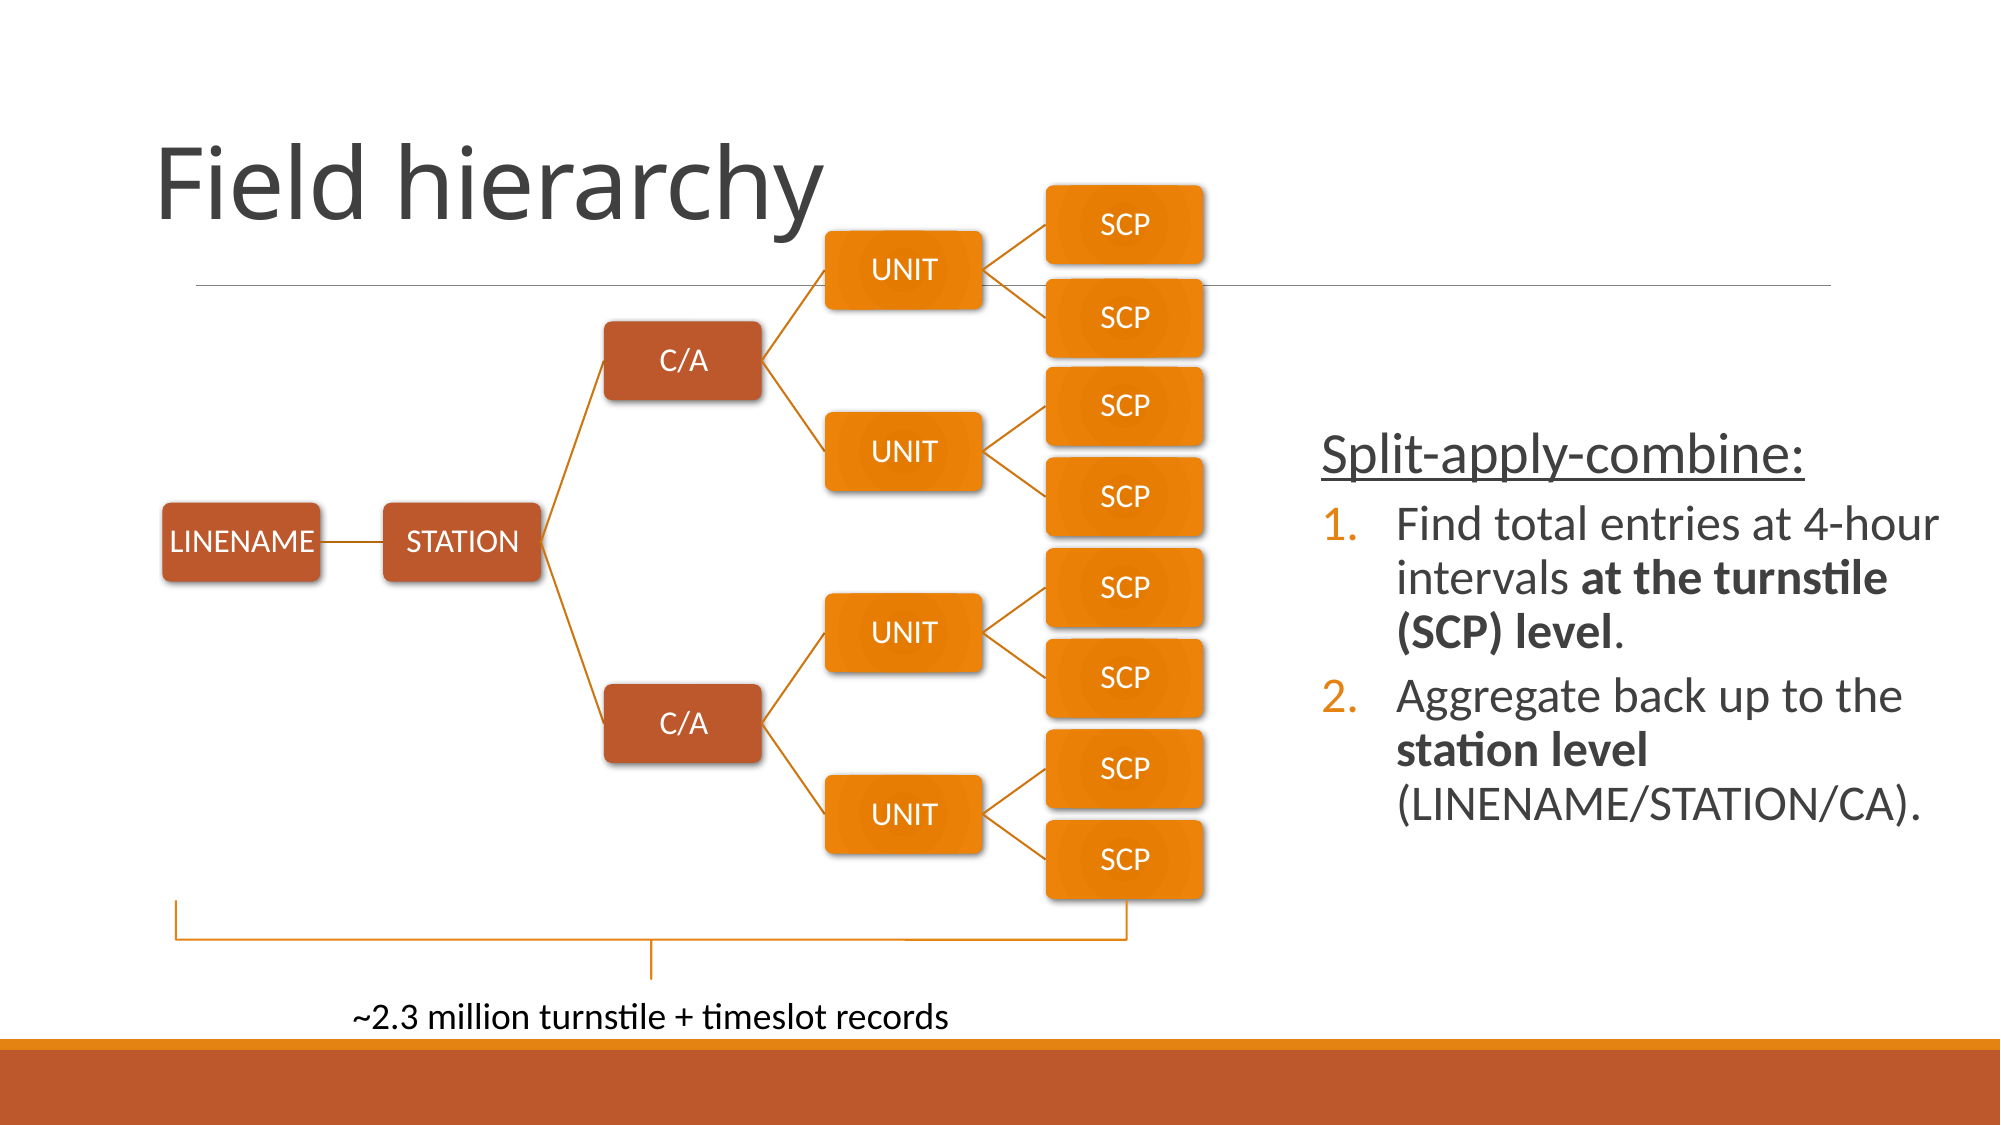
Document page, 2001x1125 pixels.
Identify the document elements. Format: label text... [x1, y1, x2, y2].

text_box Split-apply-combine: Find total entries at 4-hour intervals at the turnstile (SCP) level. Aggregate back up to the station level (LINENAME/STATION/CA). [1231, 248, 1974, 962]
title Field hierarchy [137, 30, 1863, 248]
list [0, 184, 1546, 900]
text_box [174, 910, 1128, 981]
text_box ~2.3 million turnstile + timeslot records [337, 984, 965, 1045]
